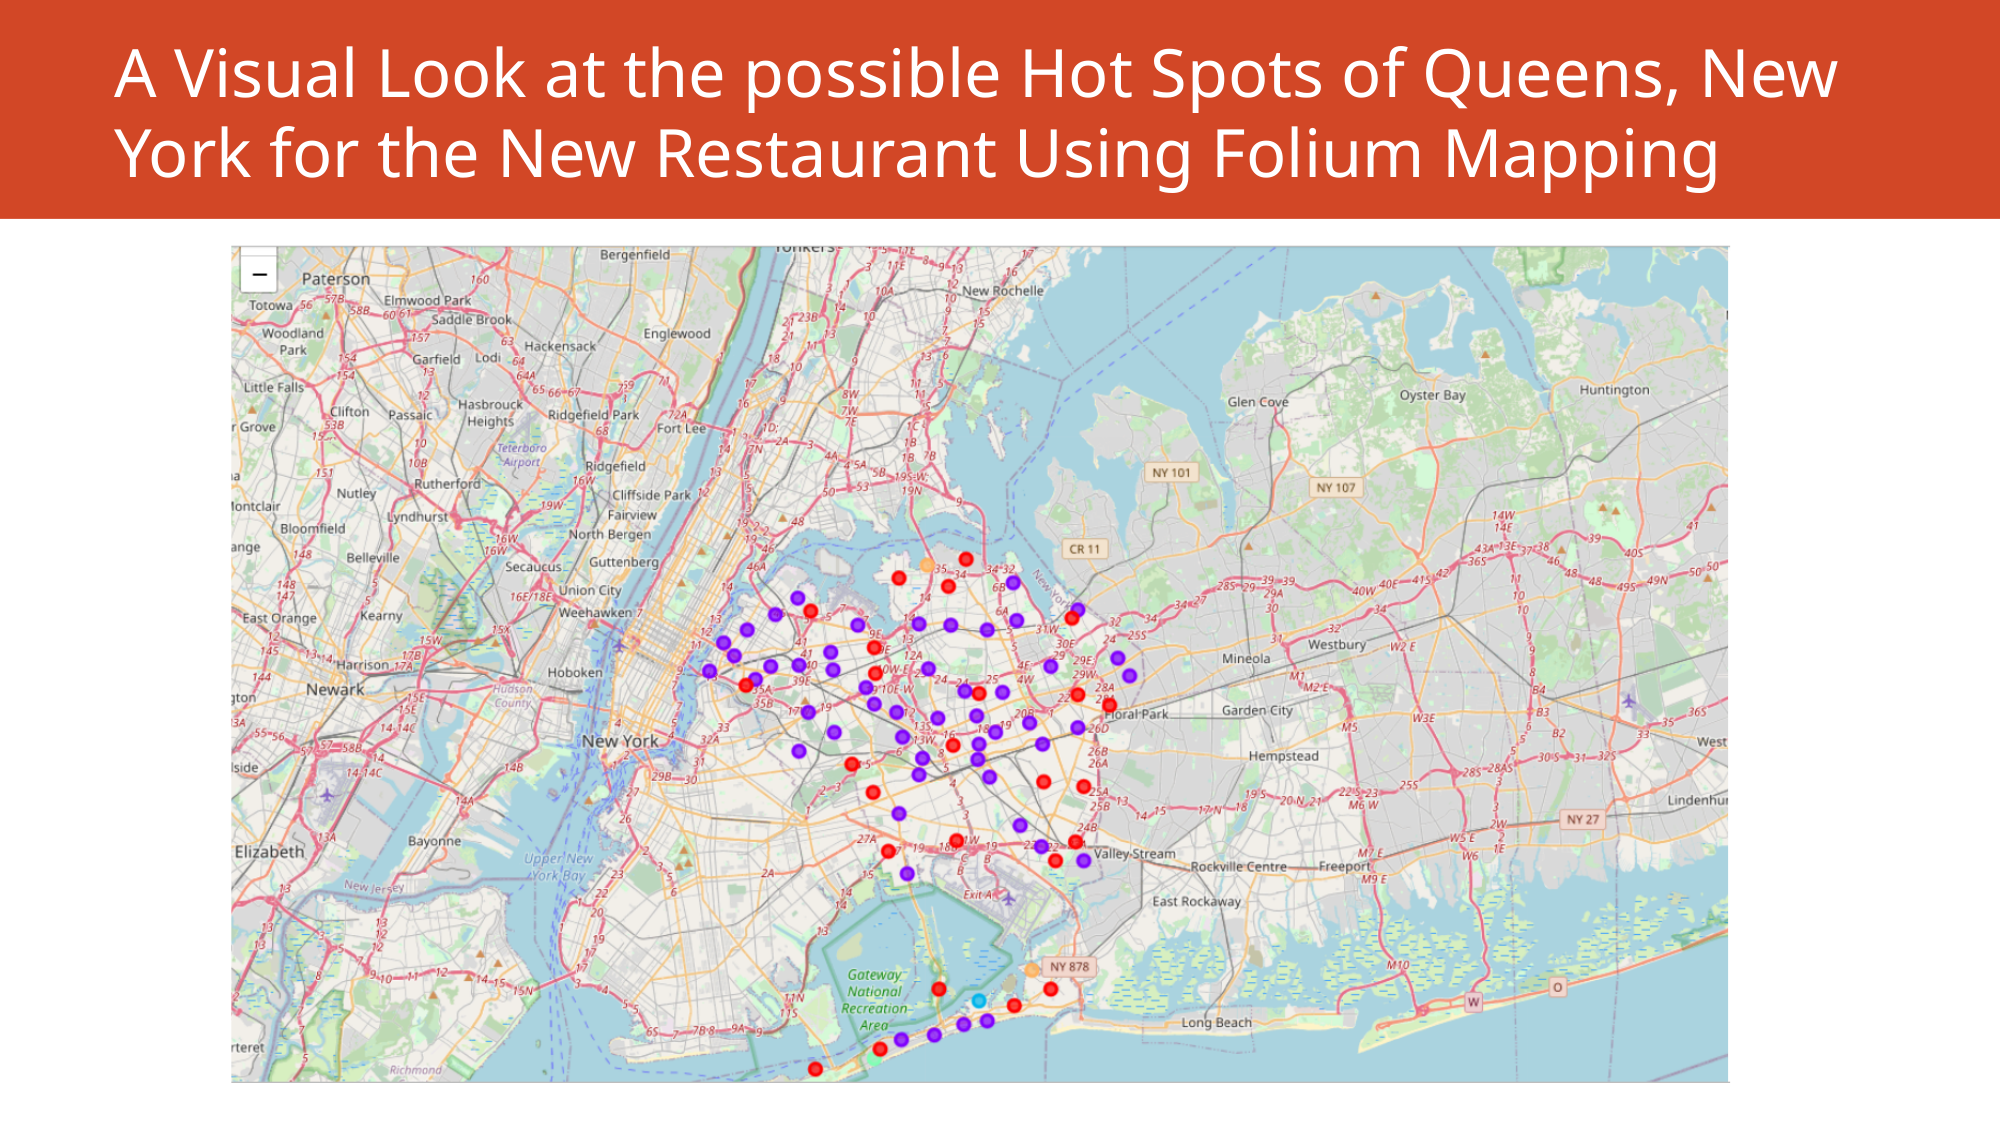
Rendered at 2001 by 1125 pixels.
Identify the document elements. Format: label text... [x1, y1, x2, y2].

title A Visual Look at the possible Hot Spots of Queens, New York for the New Restaurant Using Folium Mapping [99, 0, 1863, 199]
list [231, 242, 1731, 1083]
